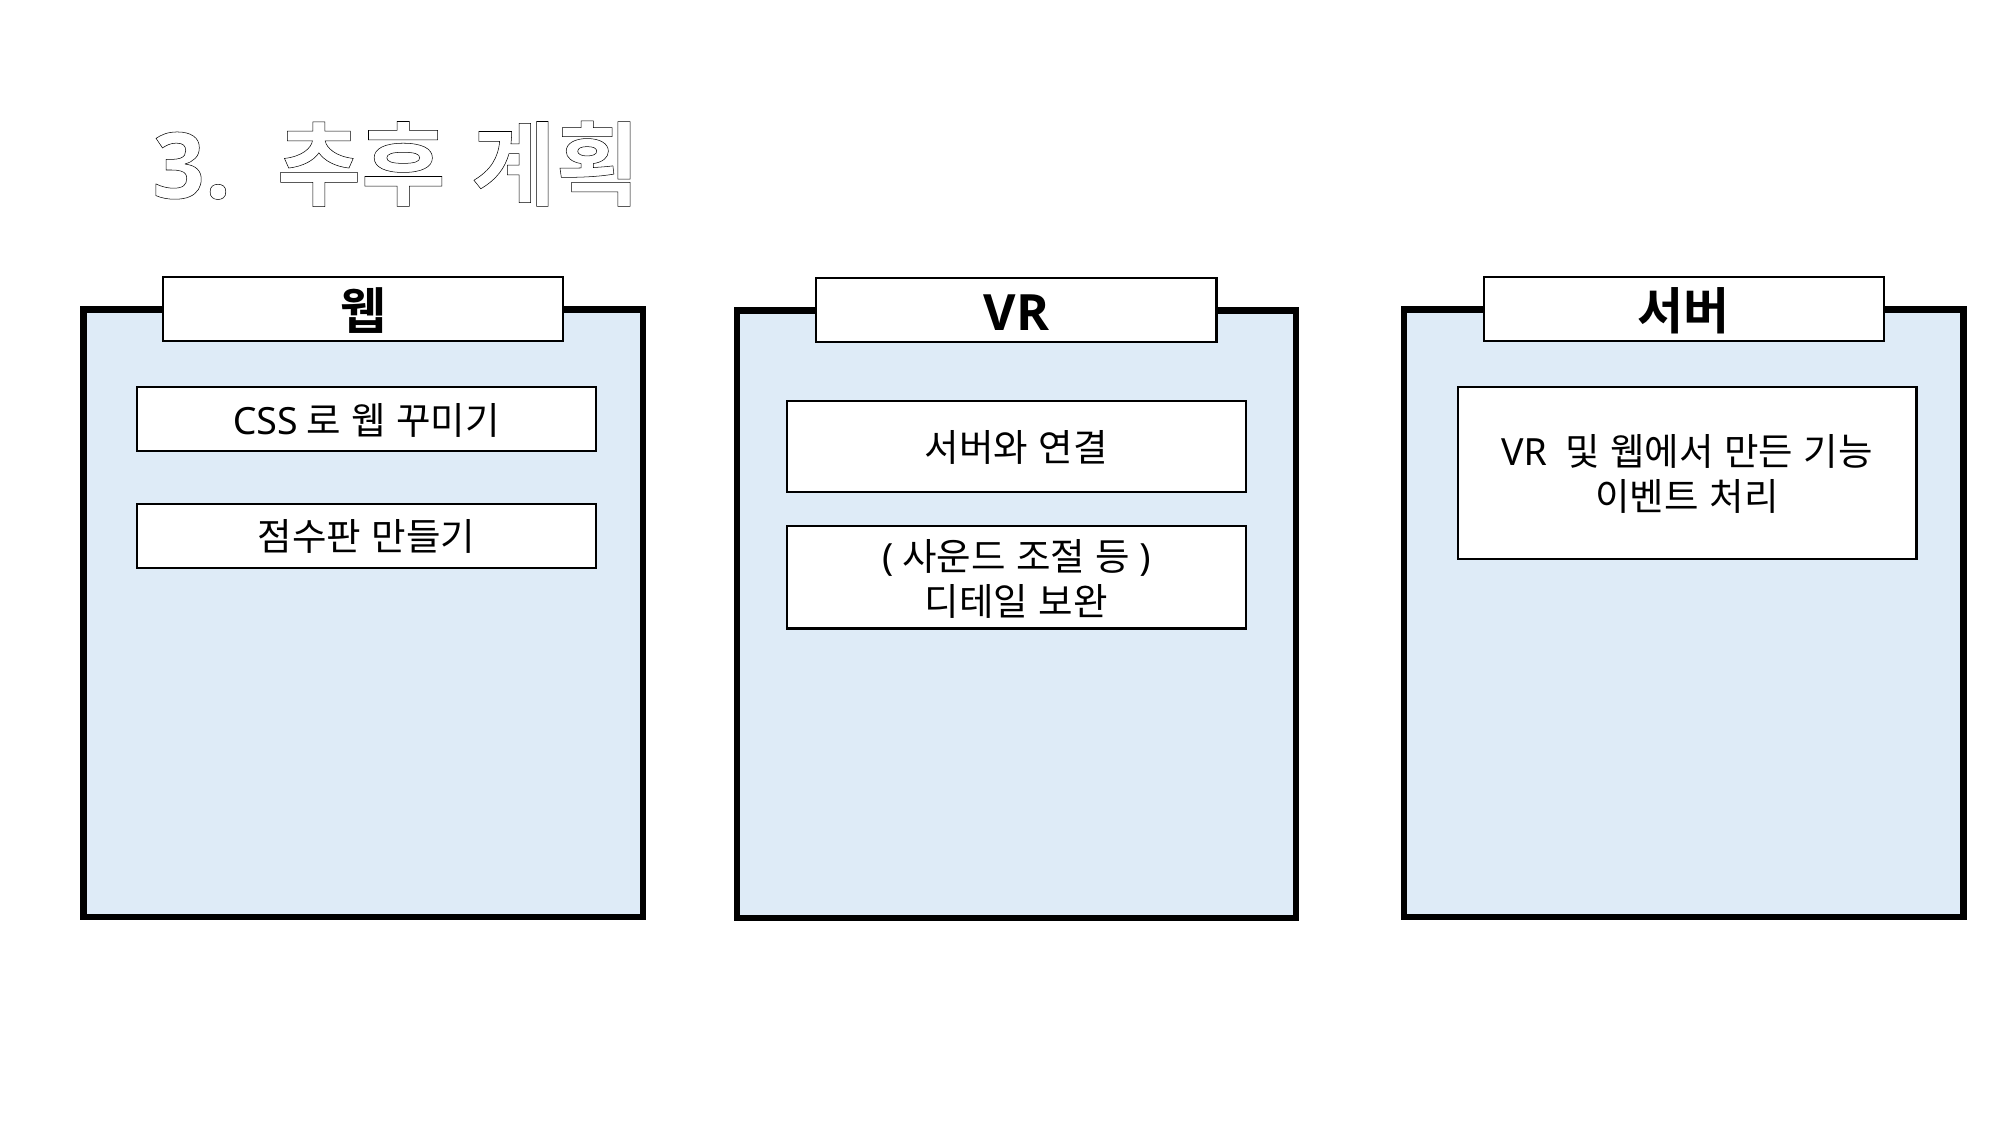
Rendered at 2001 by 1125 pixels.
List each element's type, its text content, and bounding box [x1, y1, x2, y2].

text_box VR [815, 277, 1218, 343]
text_box (사운드 조절 등) 디테일 보완 [786, 525, 1247, 630]
text_box 서버와 연결 [786, 400, 1247, 493]
text_box 점수판 만들기 [136, 503, 597, 569]
title 3. 추후 계획 [137, 59, 1863, 278]
text_box VR 및 웹에서 만든 기능 이벤트 처리 [1457, 386, 1918, 560]
text_box [83, 309, 644, 918]
text_box [1403, 309, 1965, 918]
text_box 웹 [162, 276, 564, 342]
text_box 서버 [1483, 276, 1885, 342]
text_box [736, 309, 1297, 919]
text_box CSS로 웹 꾸미기 [136, 386, 597, 452]
